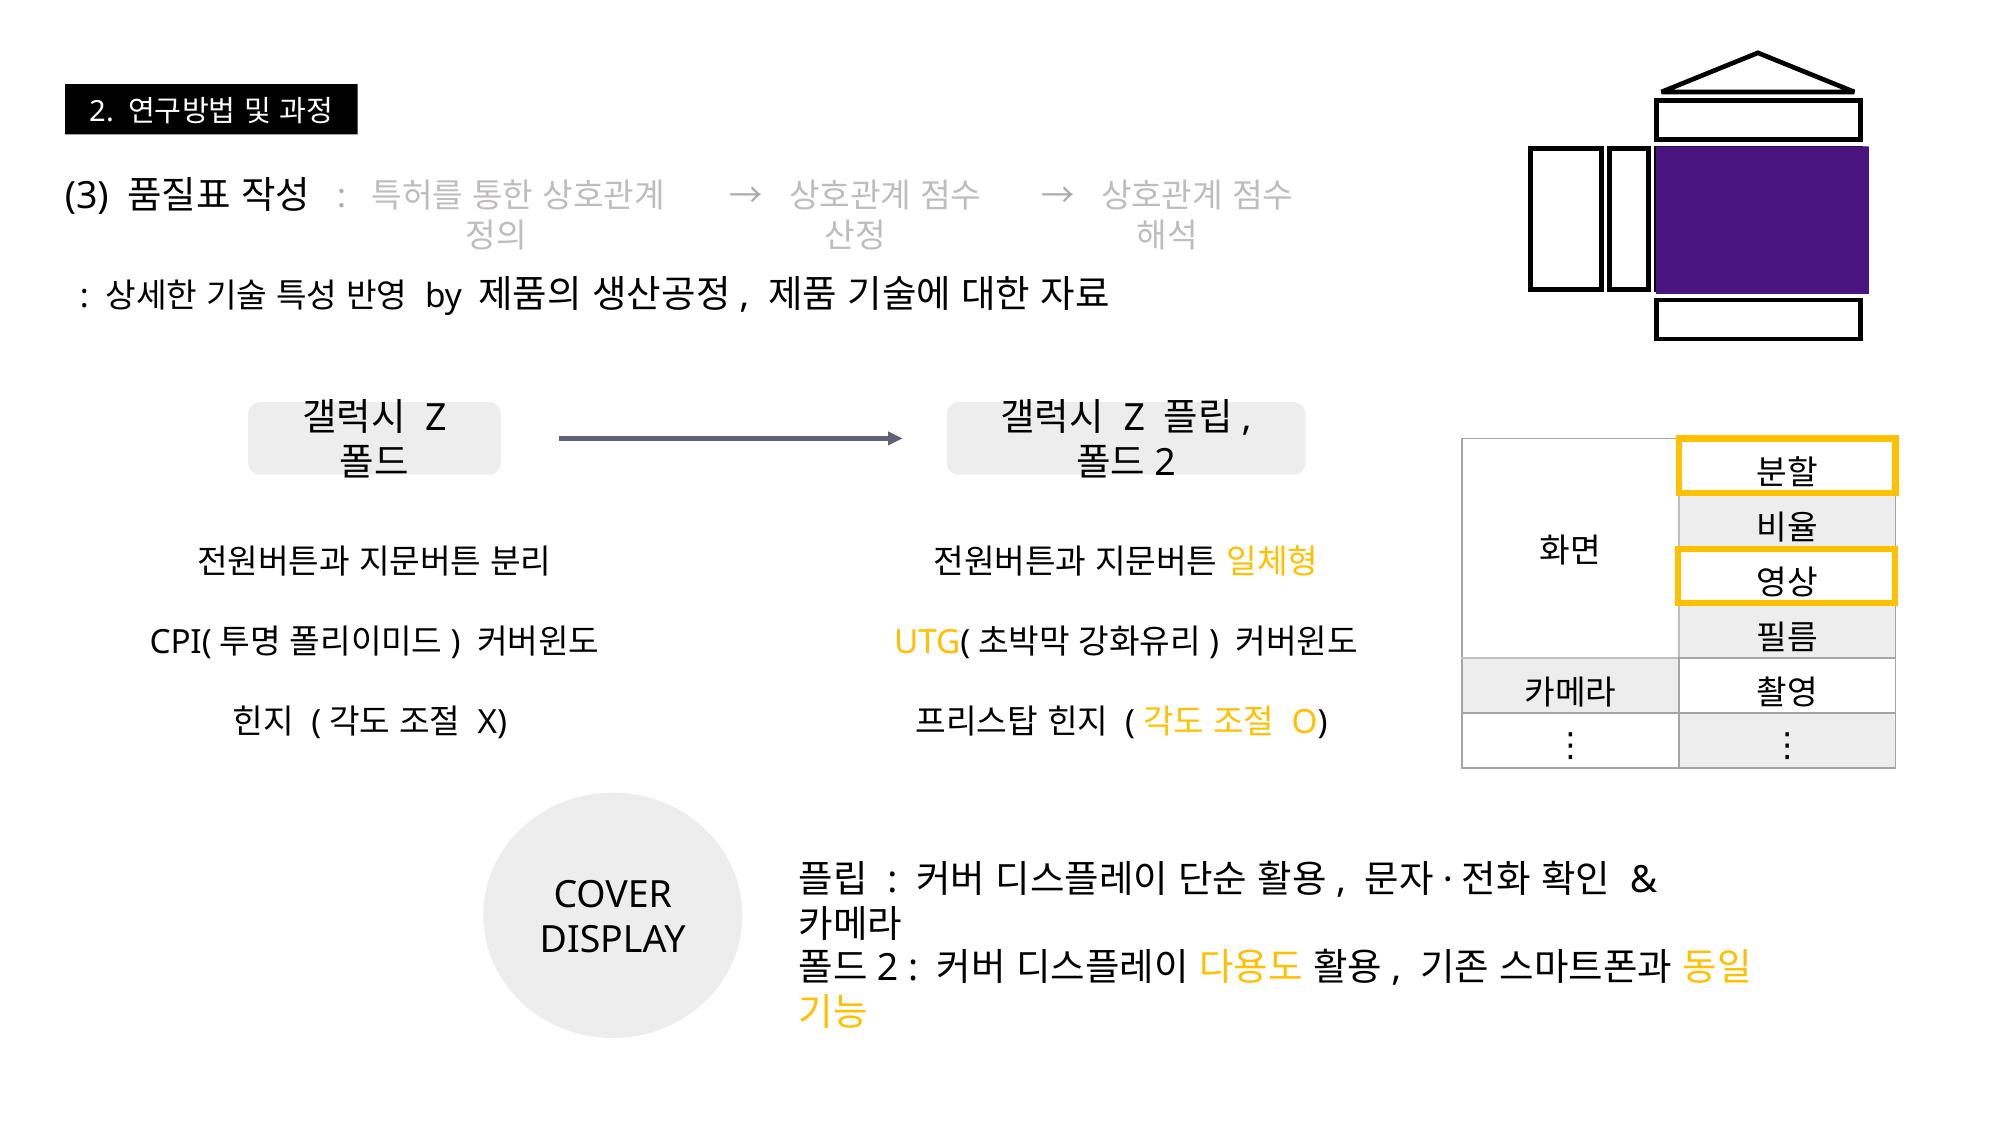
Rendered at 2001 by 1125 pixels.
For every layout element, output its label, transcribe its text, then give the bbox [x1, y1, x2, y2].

text_box 갤럭시 Z 폴드 [247, 401, 502, 476]
text_box [1678, 437, 1896, 494]
text_box 전원버튼과 지문버튼 일체형 UTG(초박막 강화유리) 커버윈도 프리스탑 힌지 (각도 조절 O) [843, 492, 1409, 748]
table_cell ⋮ [1463, 714, 1678, 767]
text_box 플립 : 커버 디스플레이 단순 활용, 문자·전화 확인 & 카메라 [784, 847, 1777, 935]
text_box : 상세한 기술 특성 반영 by 제품의 생산공정, 제품 기술에 대한 자료 [65, 262, 1161, 323]
text_box 폴드2 : 커버 디스플레이 다용도 활용, 기존 스마트폰과 동일 기능 [784, 935, 1777, 1041]
text_box [1861, 145, 1870, 295]
text_box → 상호관계 점수 해석 [999, 166, 1335, 262]
text_box : 특허를 통한 상호관계 정의 [291, 166, 710, 262]
text_box 2. 연구방법 및 과정 [64, 83, 359, 135]
text_box 갤럭시 Z 플립, 폴드2 [945, 401, 1307, 476]
table_cell 비율 [1680, 494, 1895, 547]
table_cell ⋮ [1680, 714, 1895, 767]
text_box 전원버튼과 지문버튼 분리 CPI(투명 폴리이미드) 커버윈도 힌지 (각도 조절 X) [91, 492, 658, 748]
text_box COVER DISPLAY [482, 791, 744, 1040]
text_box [1530, 52, 1861, 340]
text_box [1677, 548, 1896, 604]
table_cell 카메라 [1463, 659, 1678, 712]
text_box → 상호관계 점수 산정 [710, 166, 999, 262]
text_box (3) 품질표 작성 [50, 164, 351, 224]
table_header 화면 [1463, 439, 1678, 657]
table_cell 필름 [1680, 604, 1895, 657]
table_cell 촬영 [1680, 659, 1895, 712]
